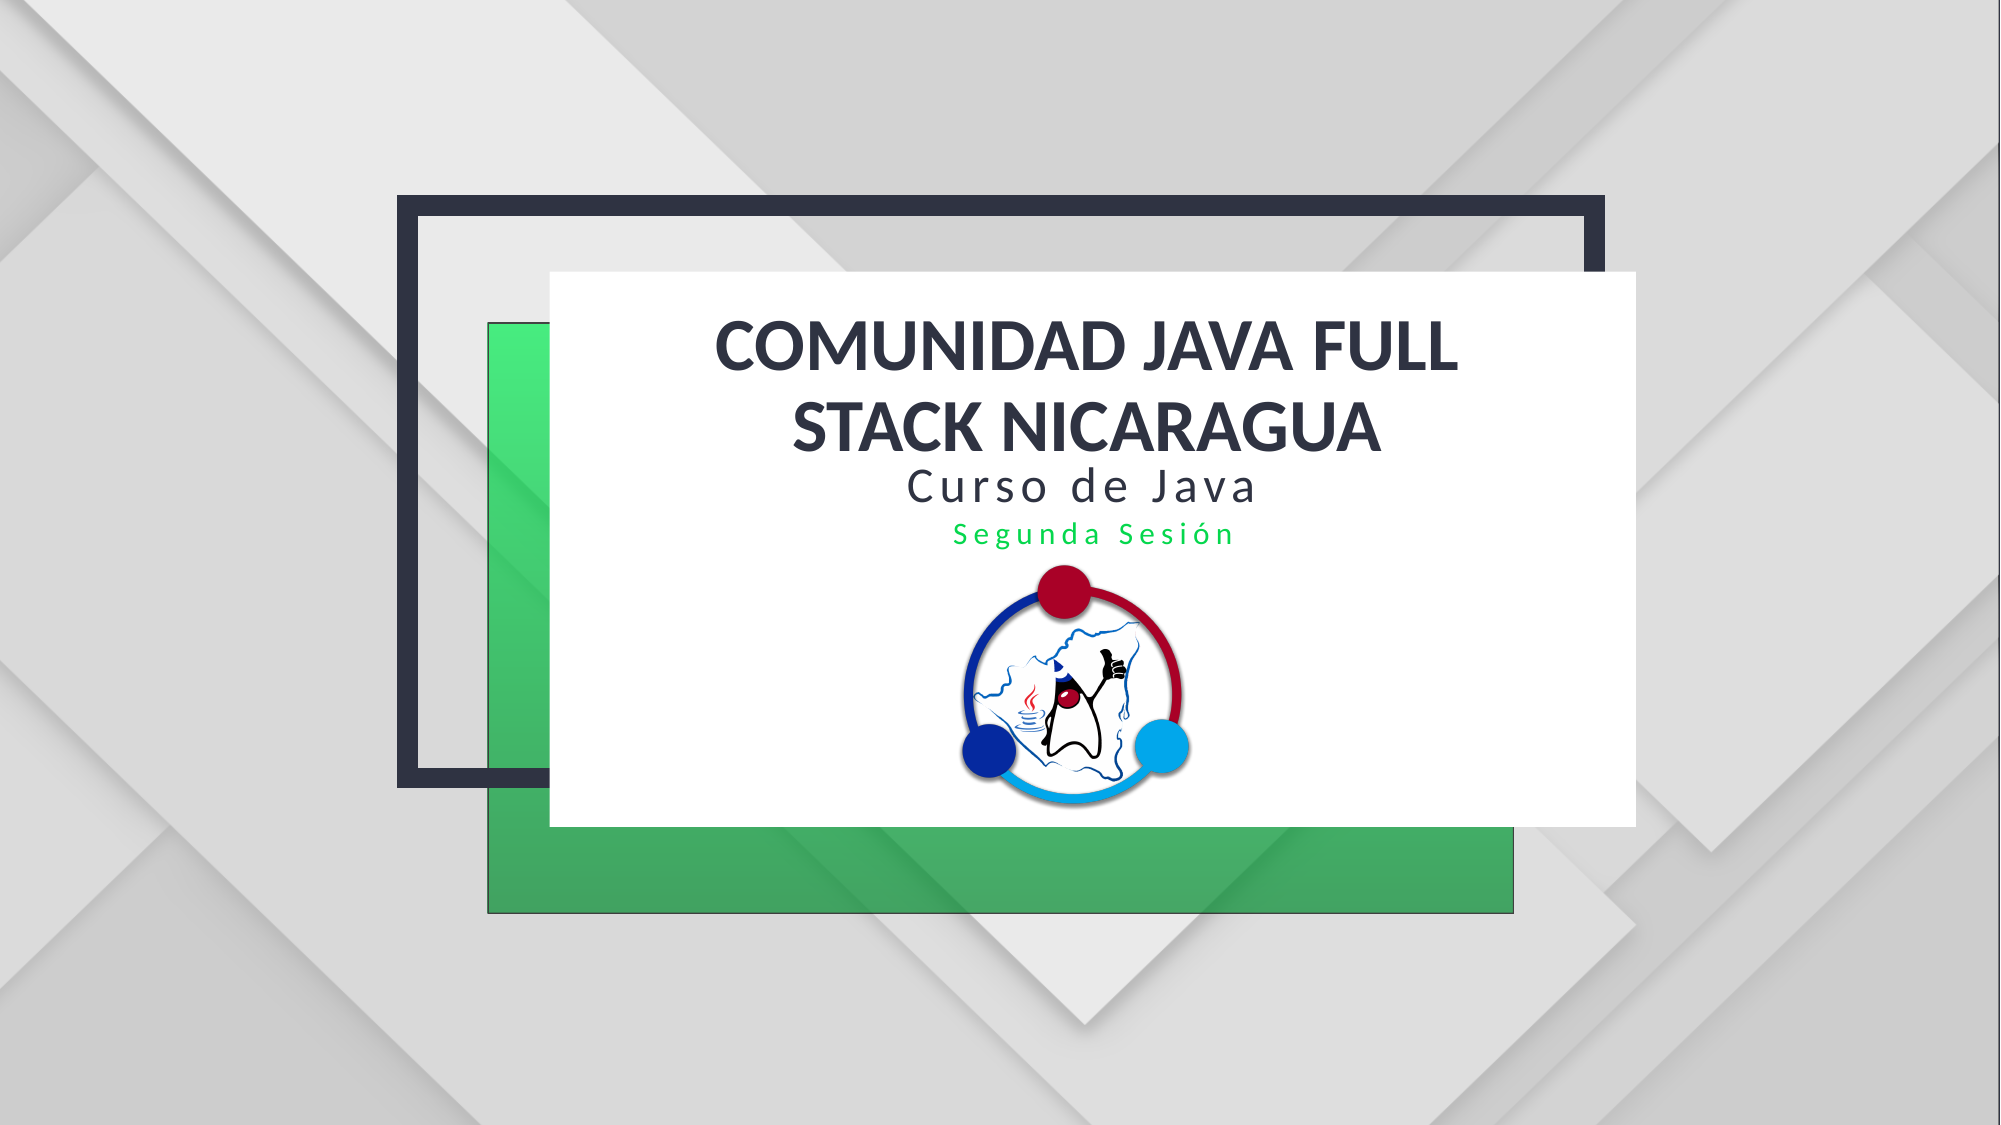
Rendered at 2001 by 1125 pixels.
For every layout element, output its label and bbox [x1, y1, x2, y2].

picture [0, 0, 1999, 1125]
text_box [407, 205, 1636, 914]
